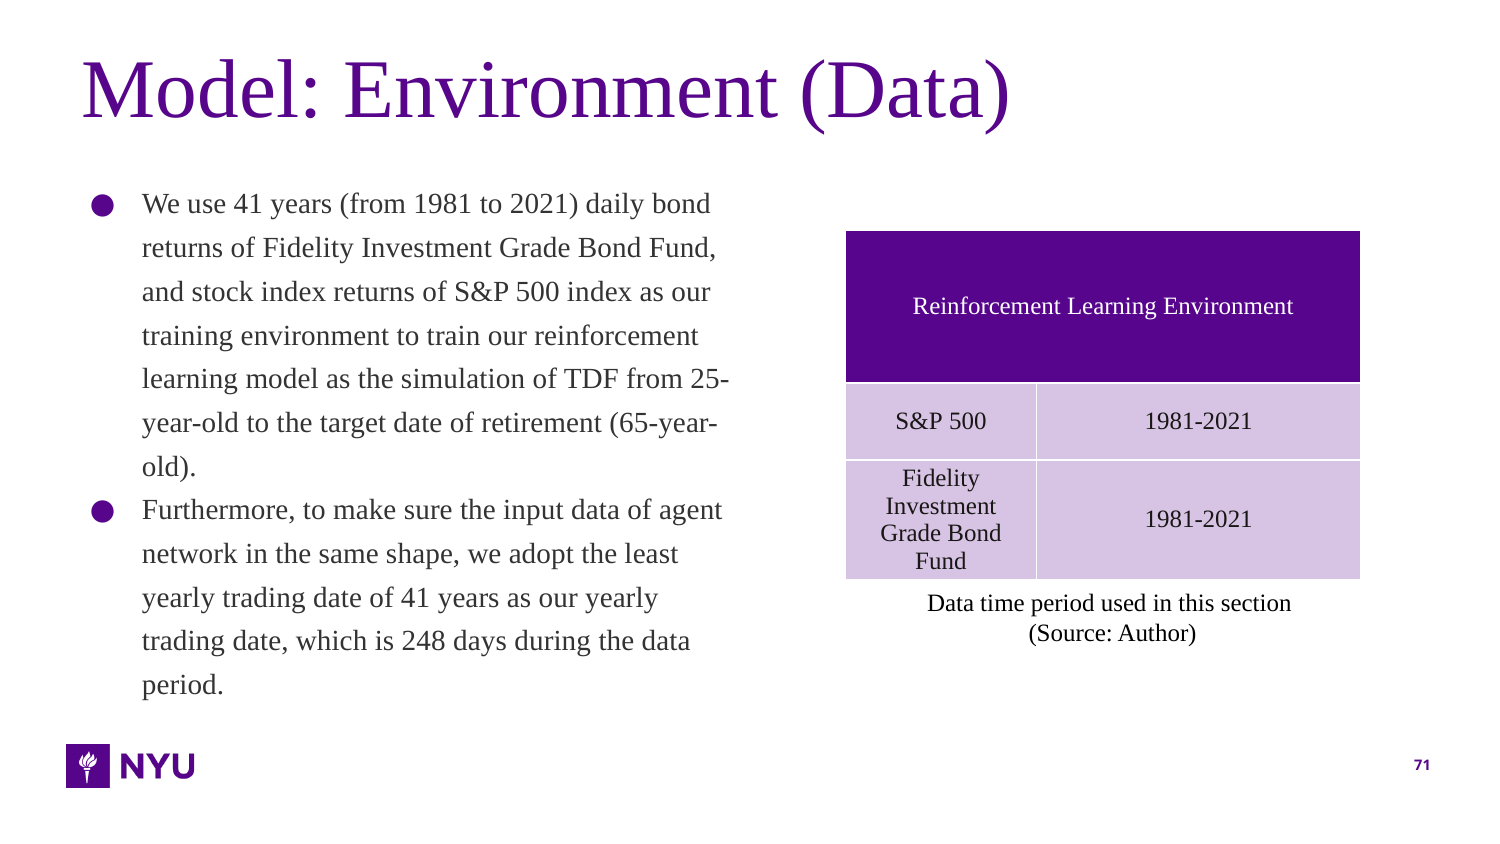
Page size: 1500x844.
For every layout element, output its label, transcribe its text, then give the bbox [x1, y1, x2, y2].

table_cell S&P 500 [846, 384, 1036, 459]
list We use 41 years (from 1981 to 2021) daily bond returns of Fidelity Investment Grade Bond Fund, and stock index returns of S&P 500 index as our training environment to train our reinforcement learning model as the simulation of TDF from 25-year-old to the target date of retirement (65-year-old). Furthermore, to make sure the input data of agent network in the same shape, we adopt the least yearly trading date of 41 years as our yearly trading date, which is 248 days during the data period. [51, 160, 750, 580]
table_cell 1981-2021 [1037, 461, 1360, 579]
table_header Reinforcement Learning Environment [846, 231, 1360, 382]
text_box Data time period used in this section (Source: Author) [864, 580, 1361, 655]
table_cell 1981-2021 [1037, 384, 1360, 459]
picture [66, 744, 195, 788]
title Model: Environment (Data) [66, 34, 1291, 161]
table_cell Fidelity Investment Grade Bond Fund [846, 461, 1036, 579]
